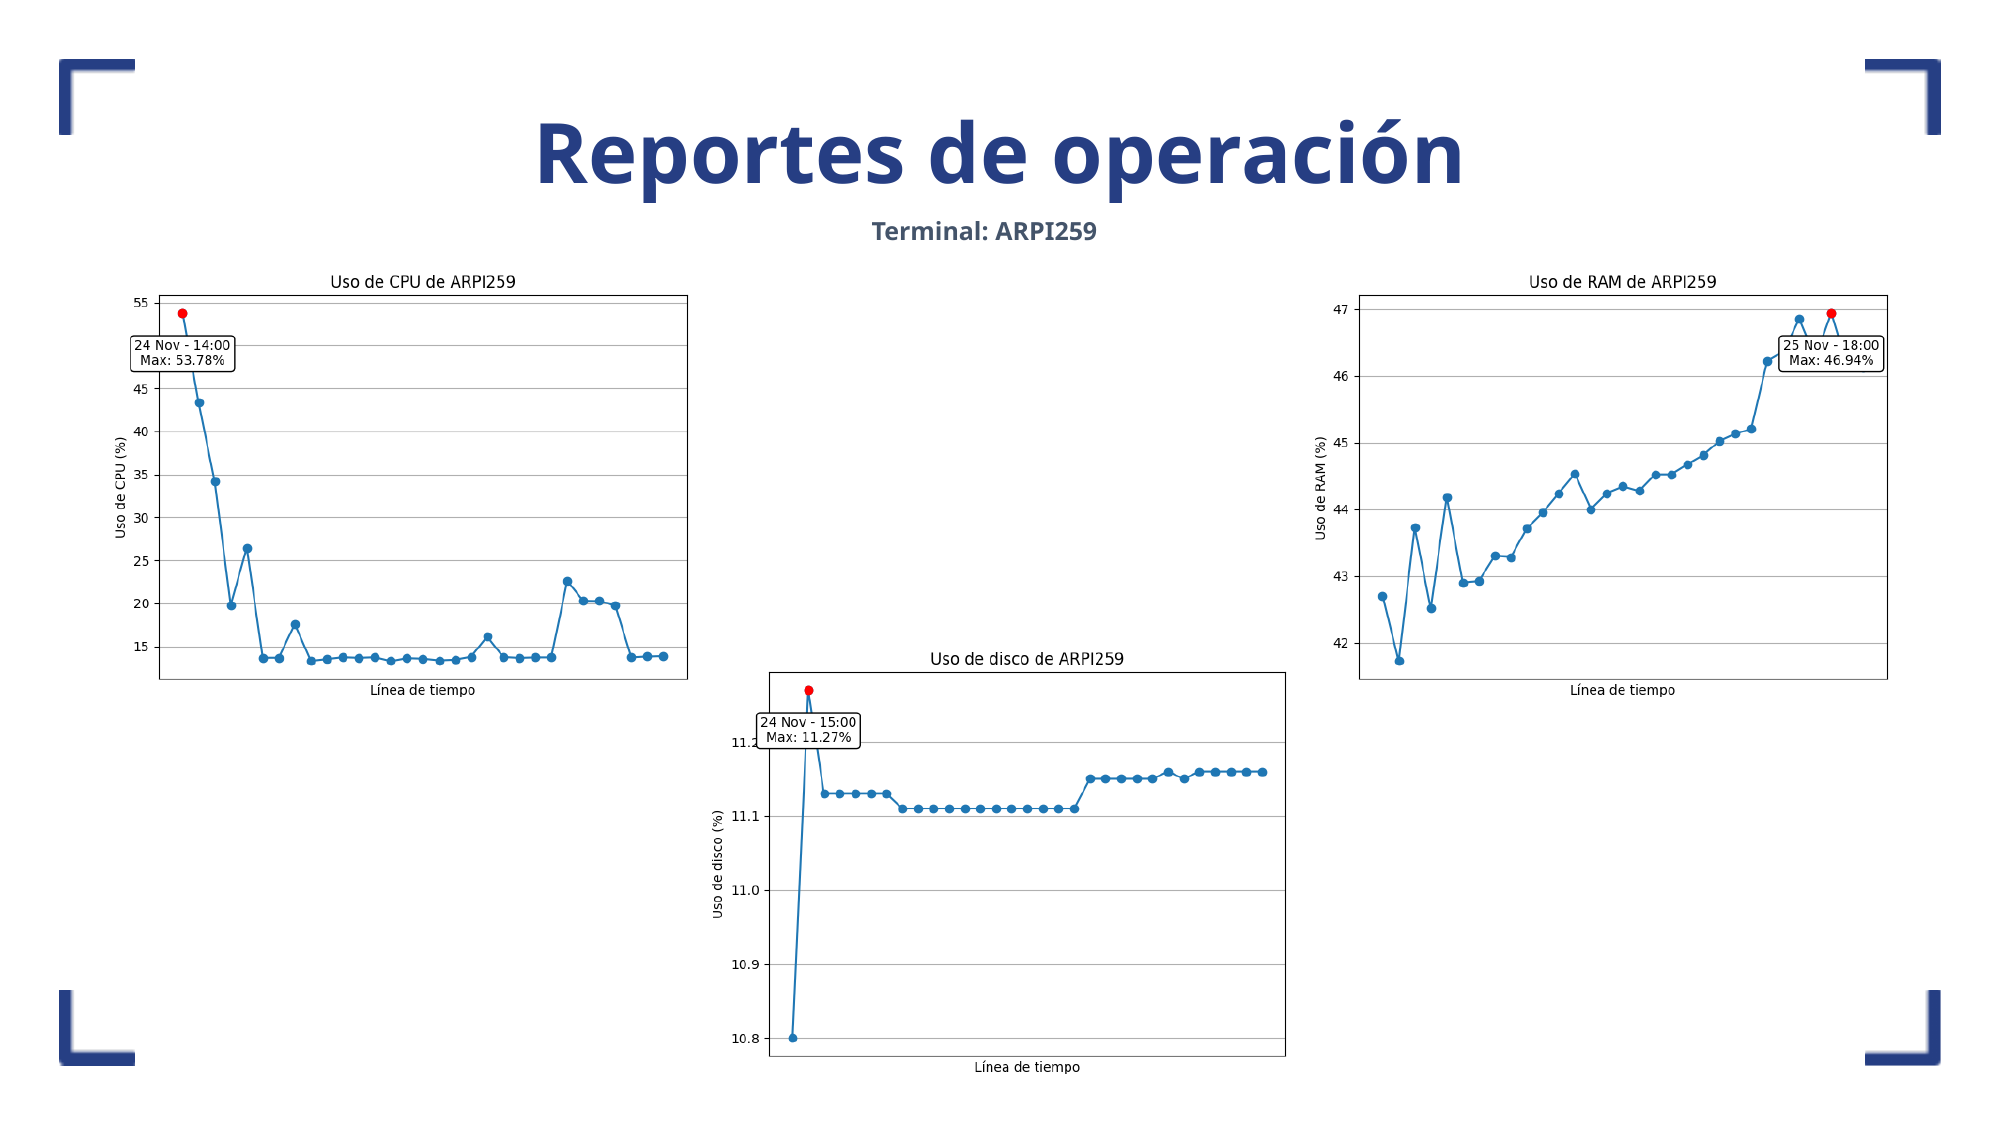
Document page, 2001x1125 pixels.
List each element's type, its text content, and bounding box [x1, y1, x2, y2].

picture [1300, 260, 1901, 711]
picture [100, 260, 1299, 1088]
text_box Reportes de operación [439, 55, 1561, 201]
text_box Terminal: ARPI259 [424, 163, 1545, 254]
